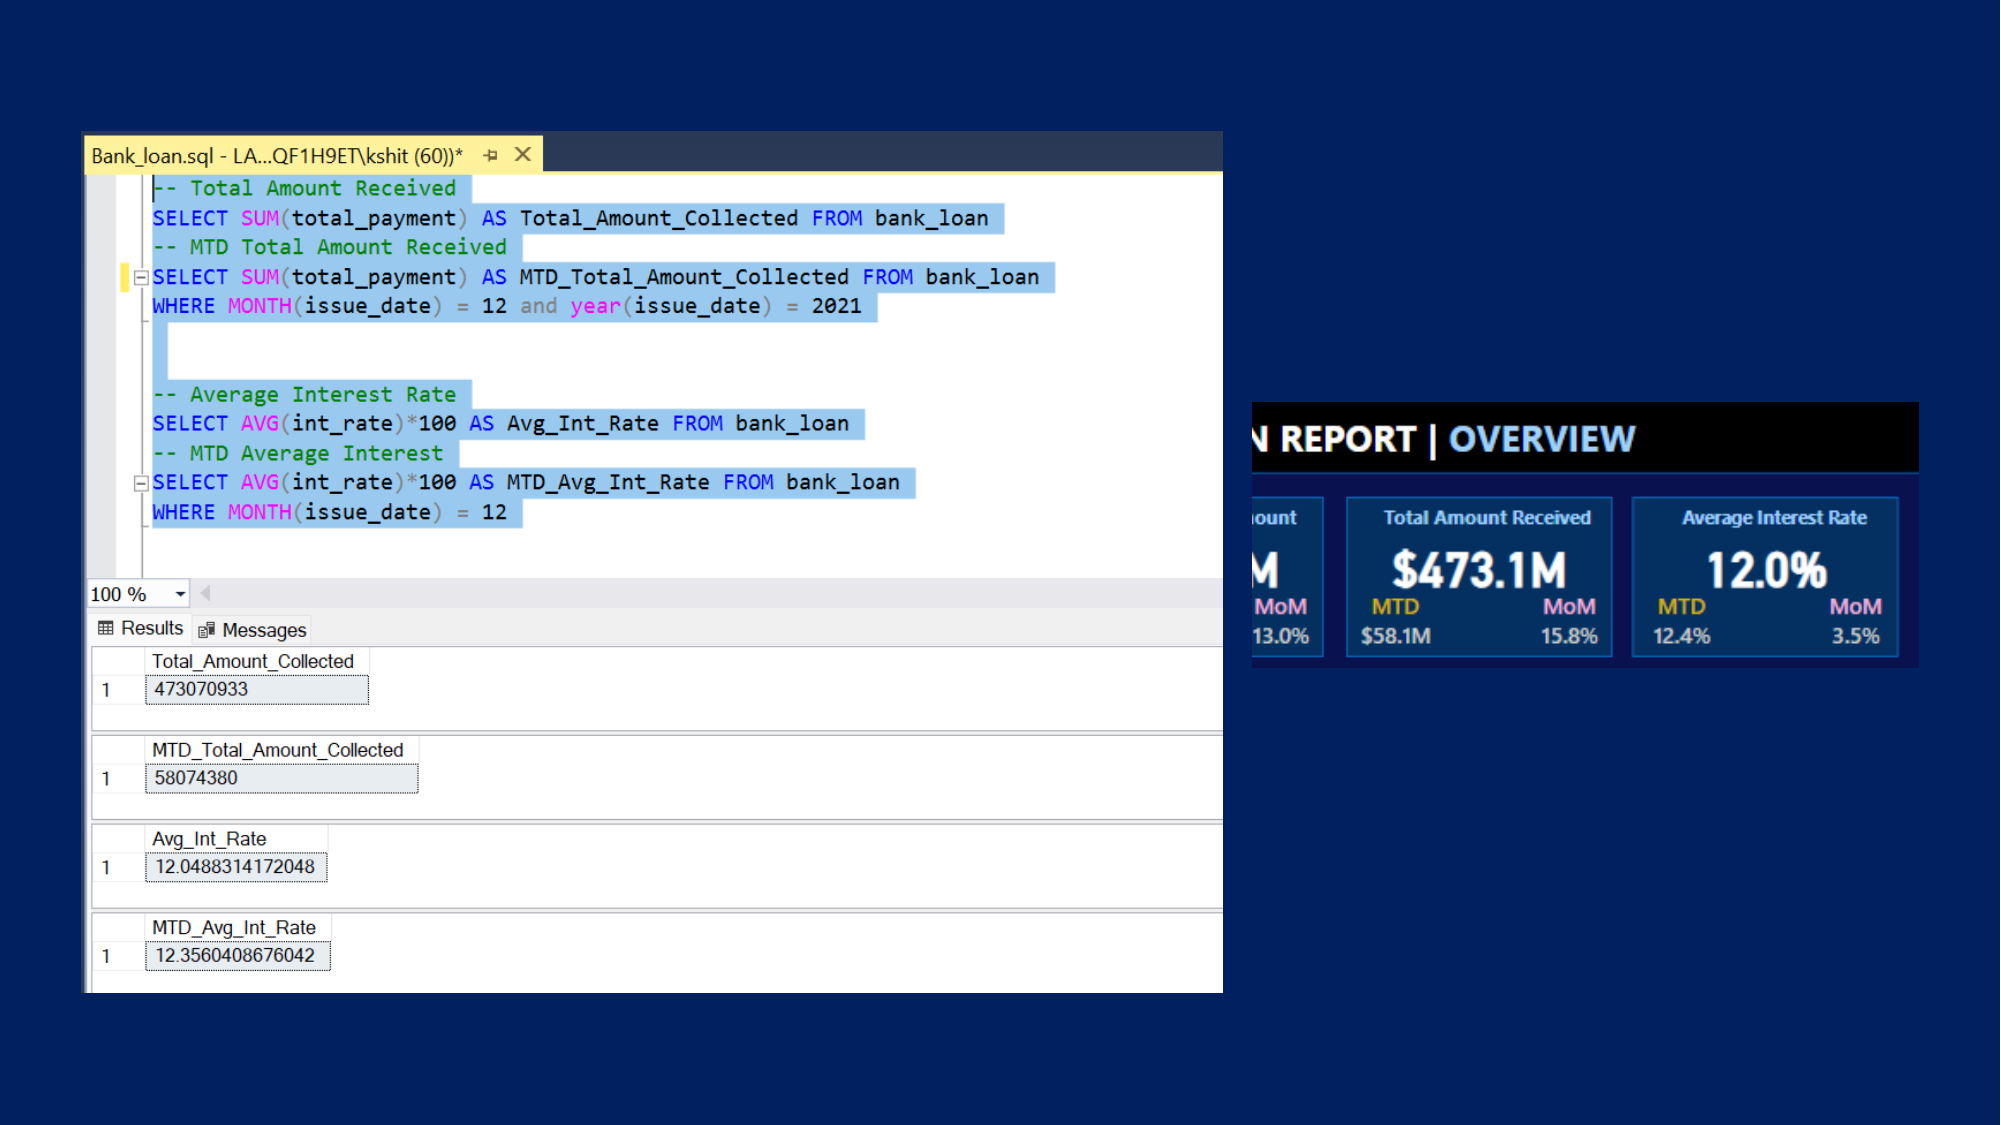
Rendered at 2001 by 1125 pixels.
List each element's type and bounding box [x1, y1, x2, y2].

picture [1251, 402, 1919, 668]
picture [80, 131, 1223, 994]
